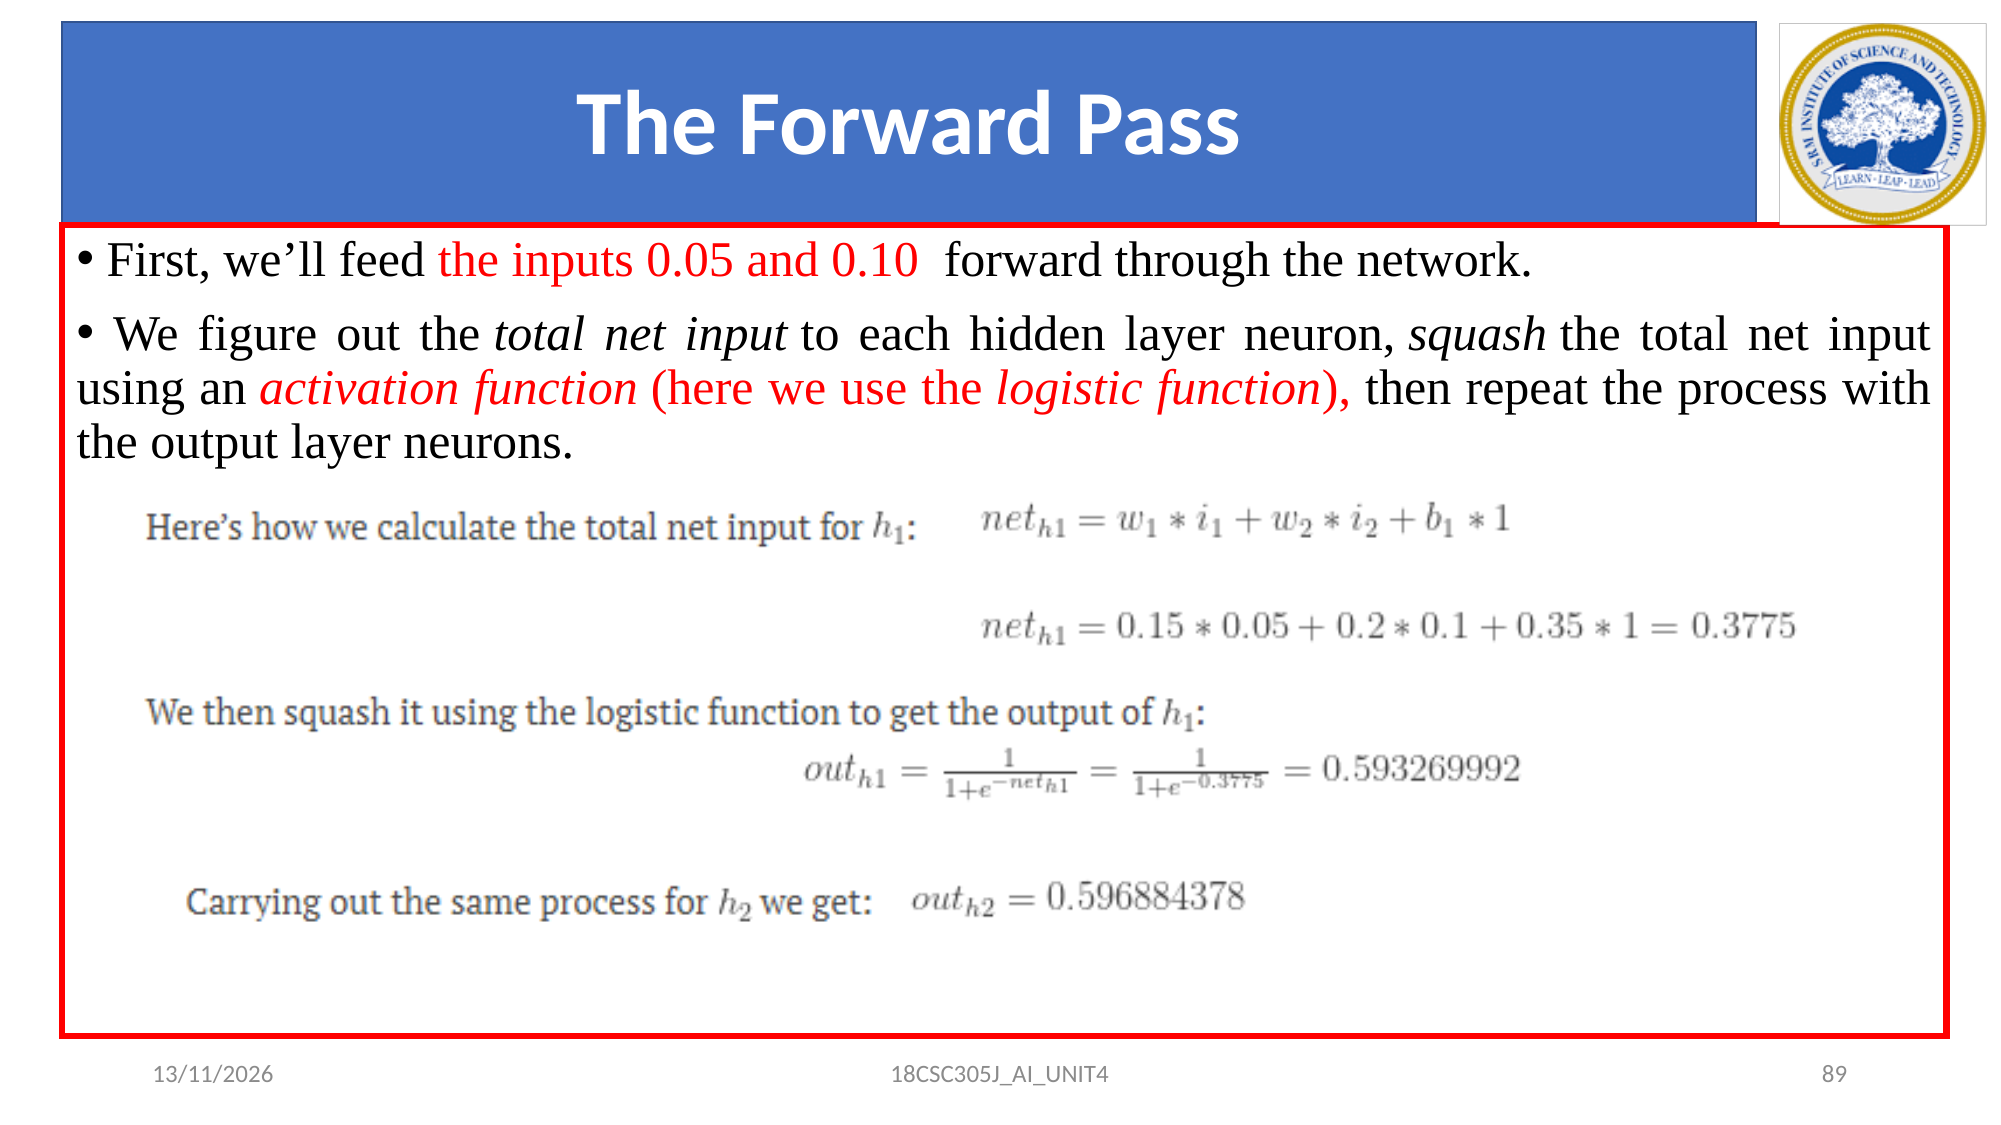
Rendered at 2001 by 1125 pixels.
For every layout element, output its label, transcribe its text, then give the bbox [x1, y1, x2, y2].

list First, we’ll feed the inputs 0.05 and 0.10 forward through the network. We figure out the total net input to each hidden layer neuron, squash the total net input using an activation function (here we use the logistic function), then repeat the process with the output layer neurons. [61, 224, 1948, 1037]
picture [108, 470, 1823, 929]
slide_number 89 [1412, 1042, 1863, 1103]
title The Forward Pass [61, 21, 1757, 224]
picture [1778, 22, 1988, 227]
footer 18CSC305J_AI_UNIT4 [662, 1042, 1338, 1103]
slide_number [137, 1042, 588, 1103]
